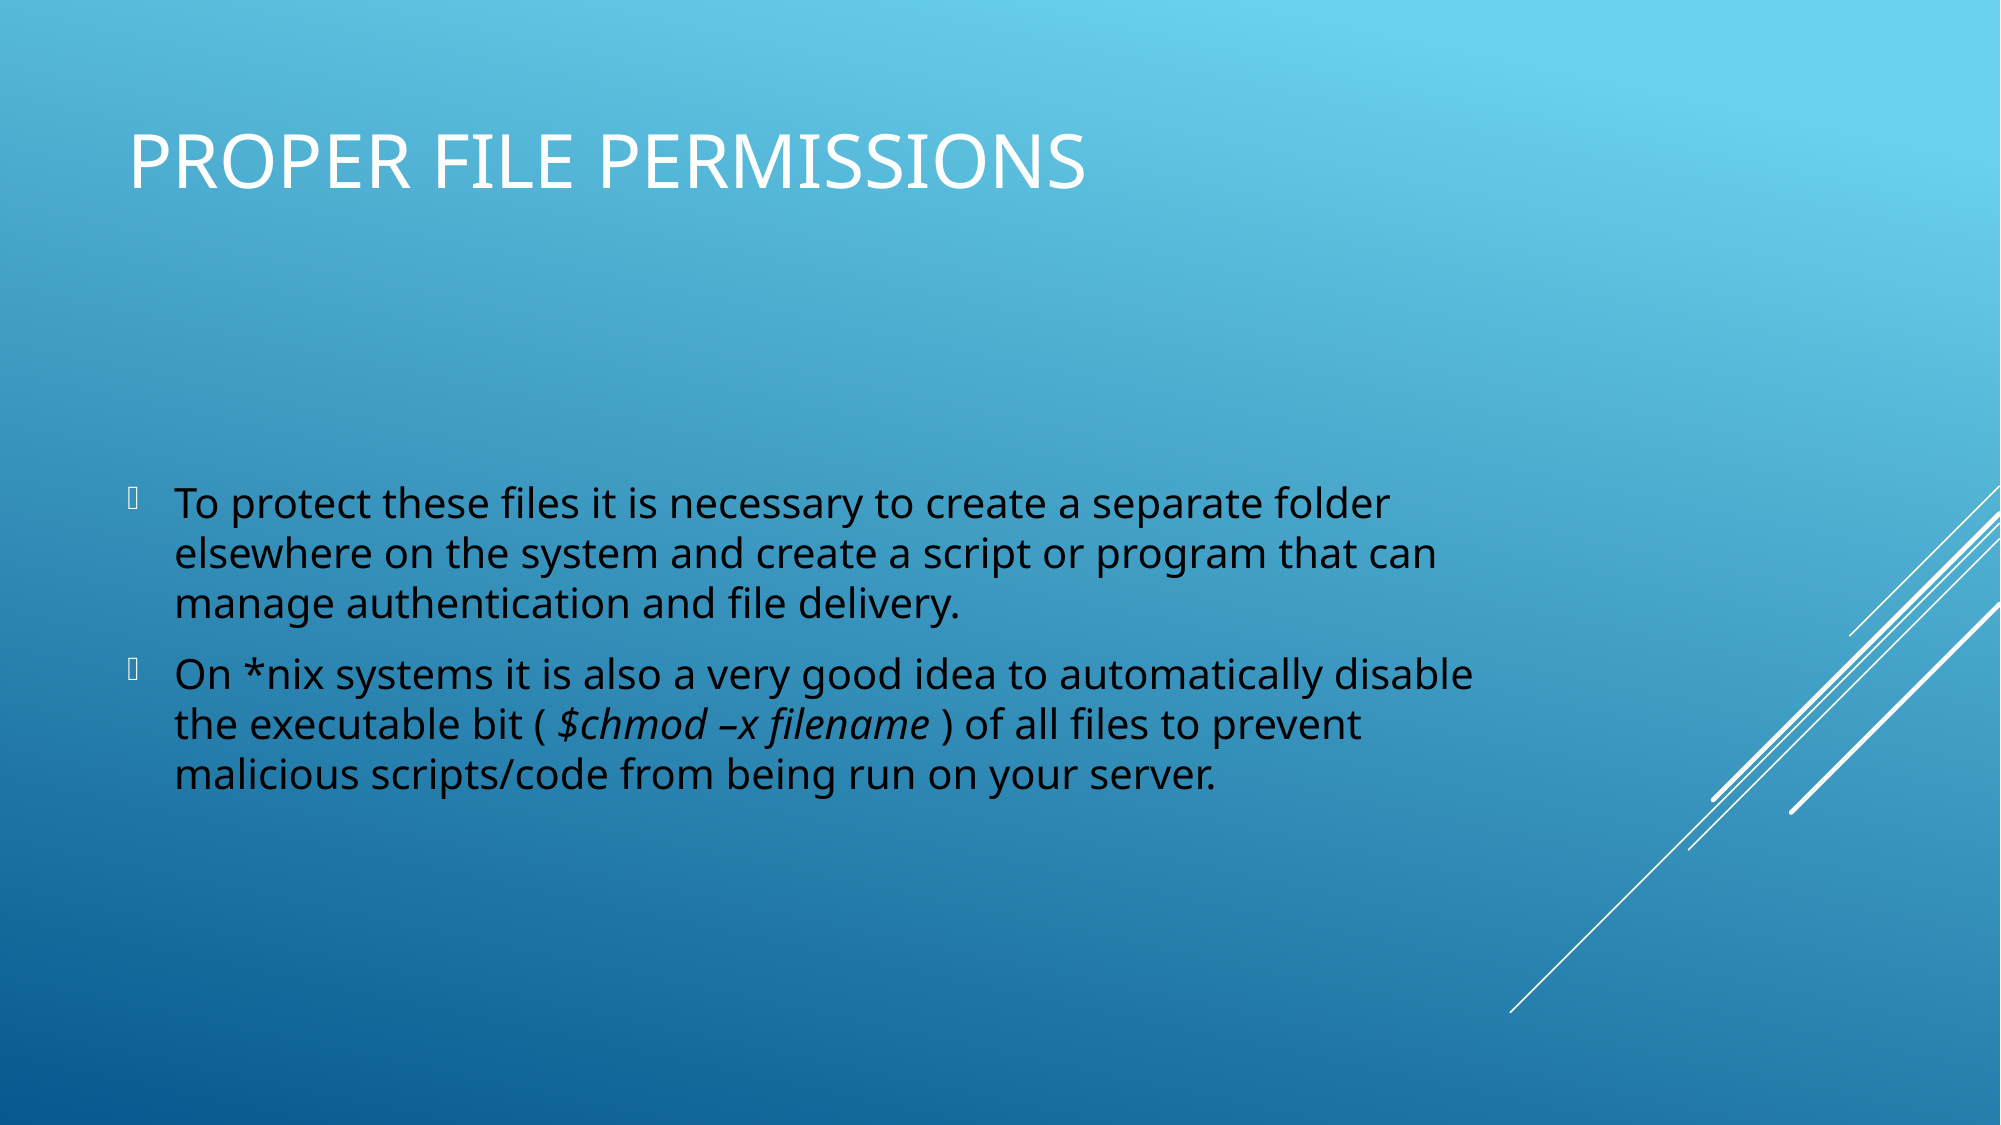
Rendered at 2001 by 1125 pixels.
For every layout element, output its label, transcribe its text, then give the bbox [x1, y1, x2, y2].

title Proper File Permissions [112, 34, 1513, 220]
list To protect these files it is necessary to create a separate folder elsewhere on the system and create a script or program that can manage authentication and file delivery. On *nix systems it is also a very good idea to automatically disable the executable bit ( $chmod –x filename ) of all files to prevent malicious scripts/code from being run on your server. [112, 220, 1513, 1055]
